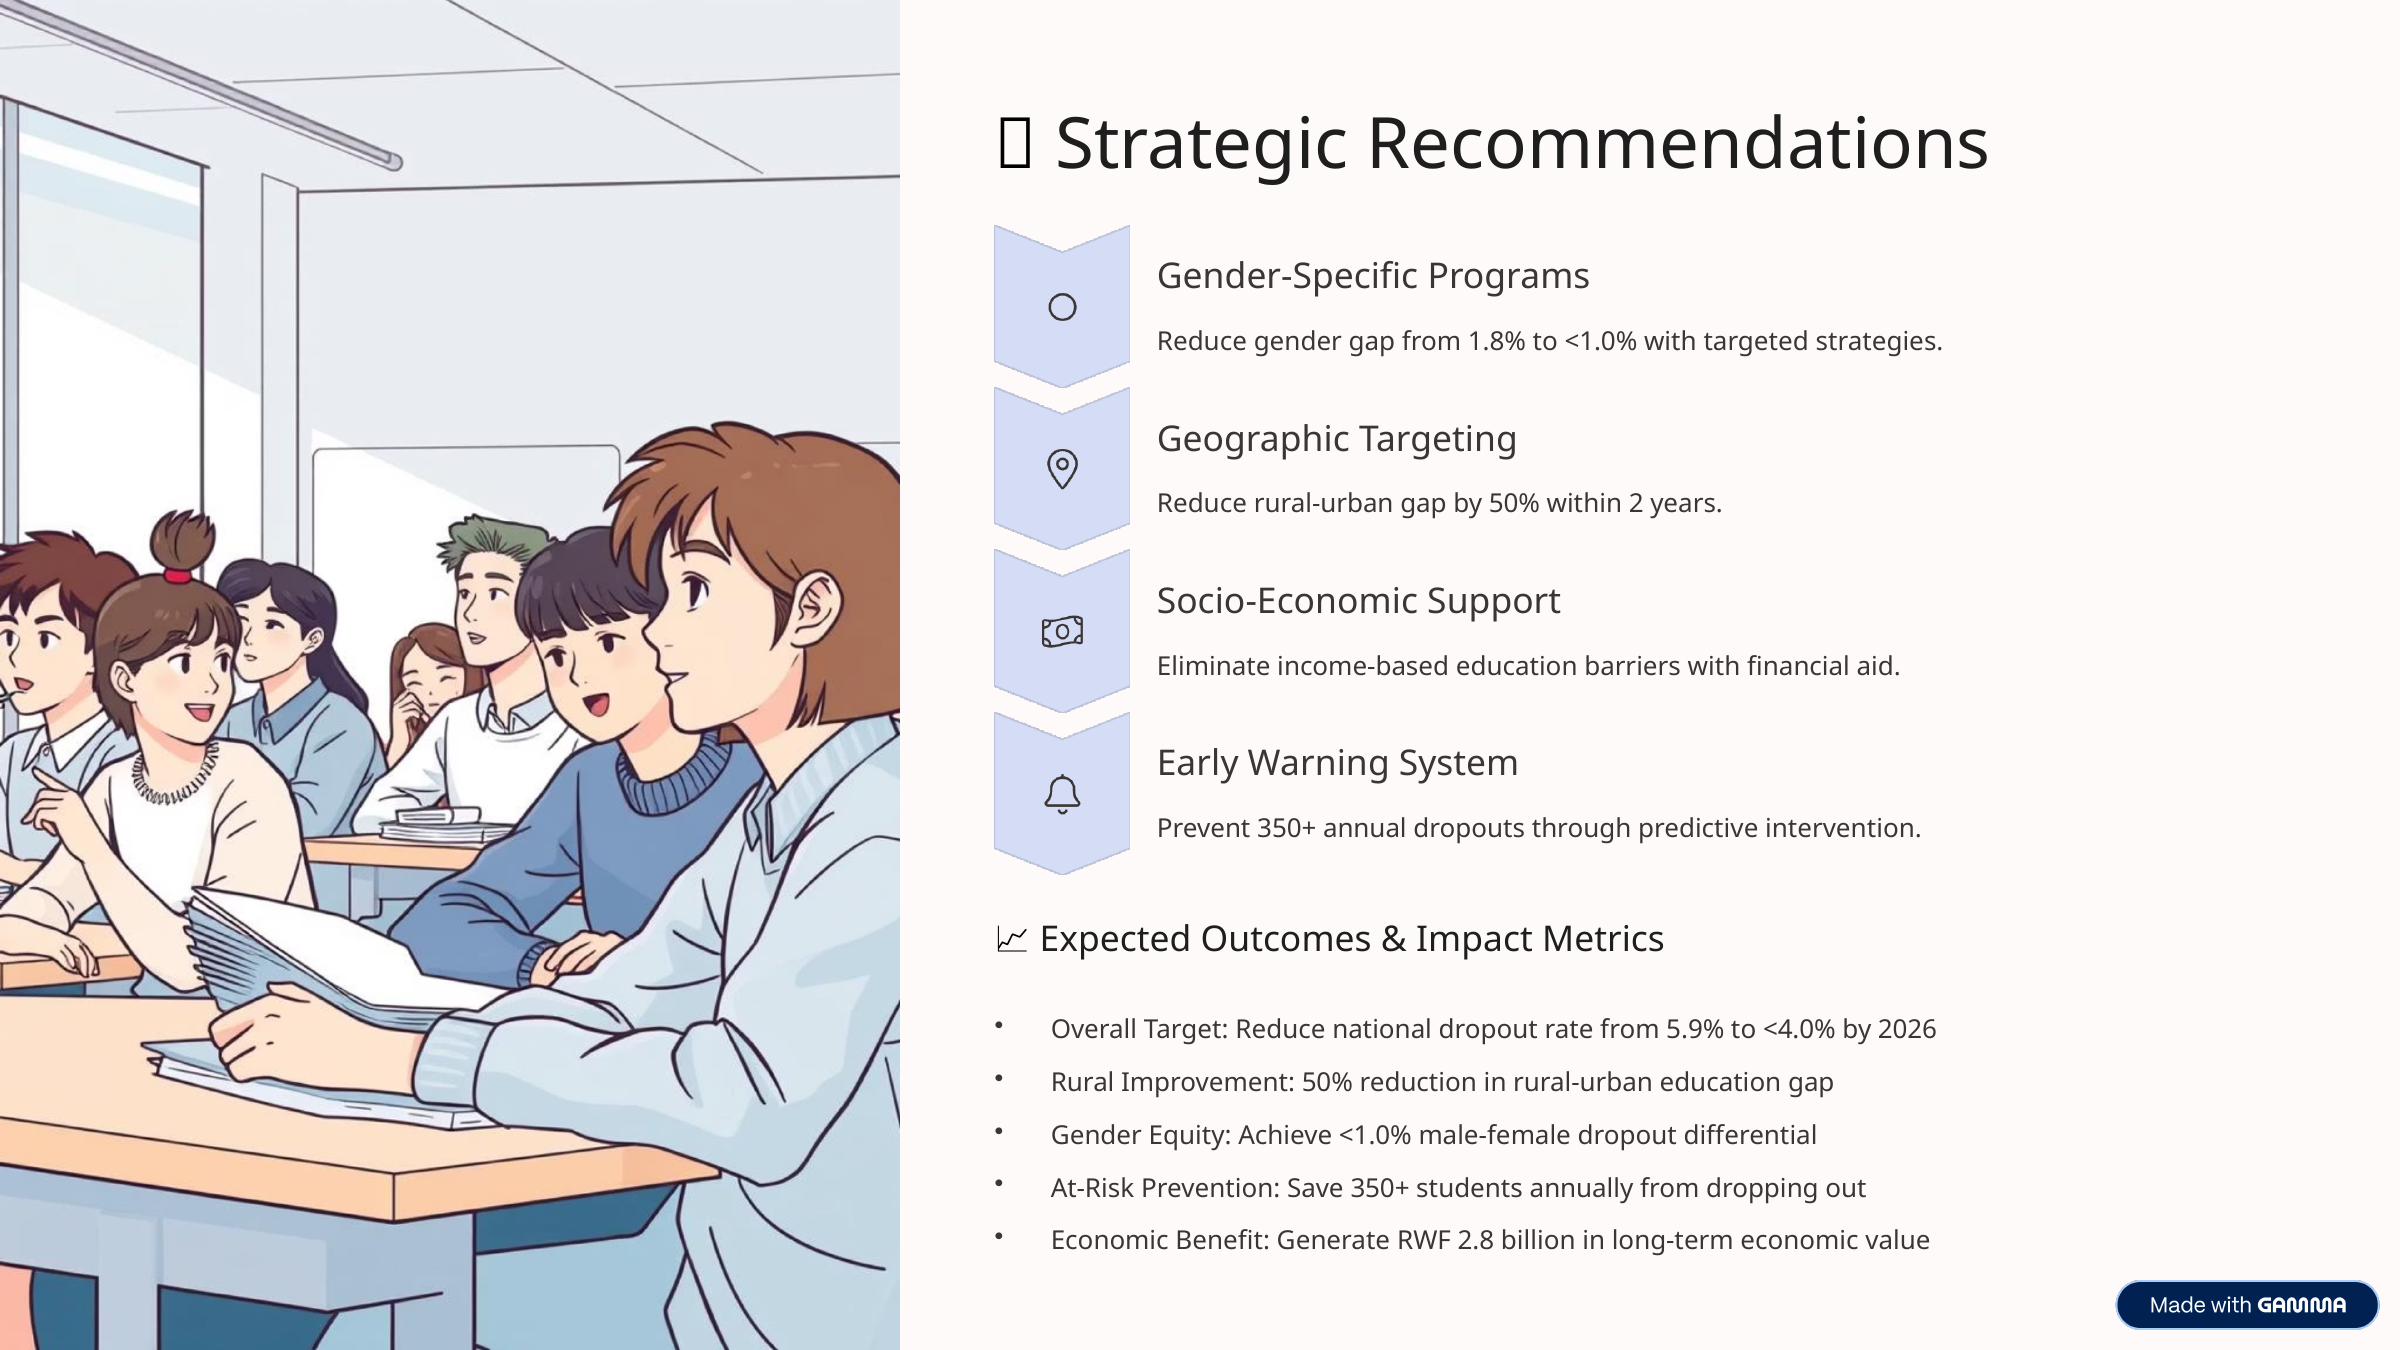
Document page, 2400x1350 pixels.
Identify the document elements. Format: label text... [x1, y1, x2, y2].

text_box Geographic Targeting [1156, 414, 1548, 460]
text_box Socio-Economic Support [1156, 576, 1606, 622]
picture [994, 225, 1130, 875]
text_box Economic Benefit: Generate RWF 2.8 billion in long-term economic value [994, 1212, 2306, 1256]
picture [0, 0, 900, 1350]
text_box Reduce gender gap from 1.8% to <1.0% with targeted strategies. [1156, 312, 2306, 357]
text_box At-Risk Prevention: Save 350+ students annually from dropping out [994, 1159, 2306, 1203]
text_box Overall Target: Reduce national dropout rate from 5.9% to <4.0% by 2026 [994, 1001, 2306, 1045]
text_box 💡 Strategic Recommendations [994, 94, 2136, 185]
text_box Gender-Specific Programs [1156, 252, 1630, 297]
text_box Reduce rural-urban gap by 50% within 2 years. [1156, 475, 2306, 519]
text_box 📈 Expected Outcomes & Impact Metrics [994, 915, 1730, 961]
text_box Rural Improvement: 50% reduction in rural-urban education gap [994, 1054, 2306, 1098]
picture [2106, 1271, 2389, 1339]
text_box Early Warning System [1156, 739, 1555, 784]
text_box Eliminate income-based education barriers with financial aid. [1156, 637, 2306, 681]
text_box Gender Equity: Achieve <1.0% male-female dropout differential [994, 1106, 2306, 1151]
text_box Prevent 350+ annual dropouts through predictive intervention. [1156, 799, 2306, 844]
